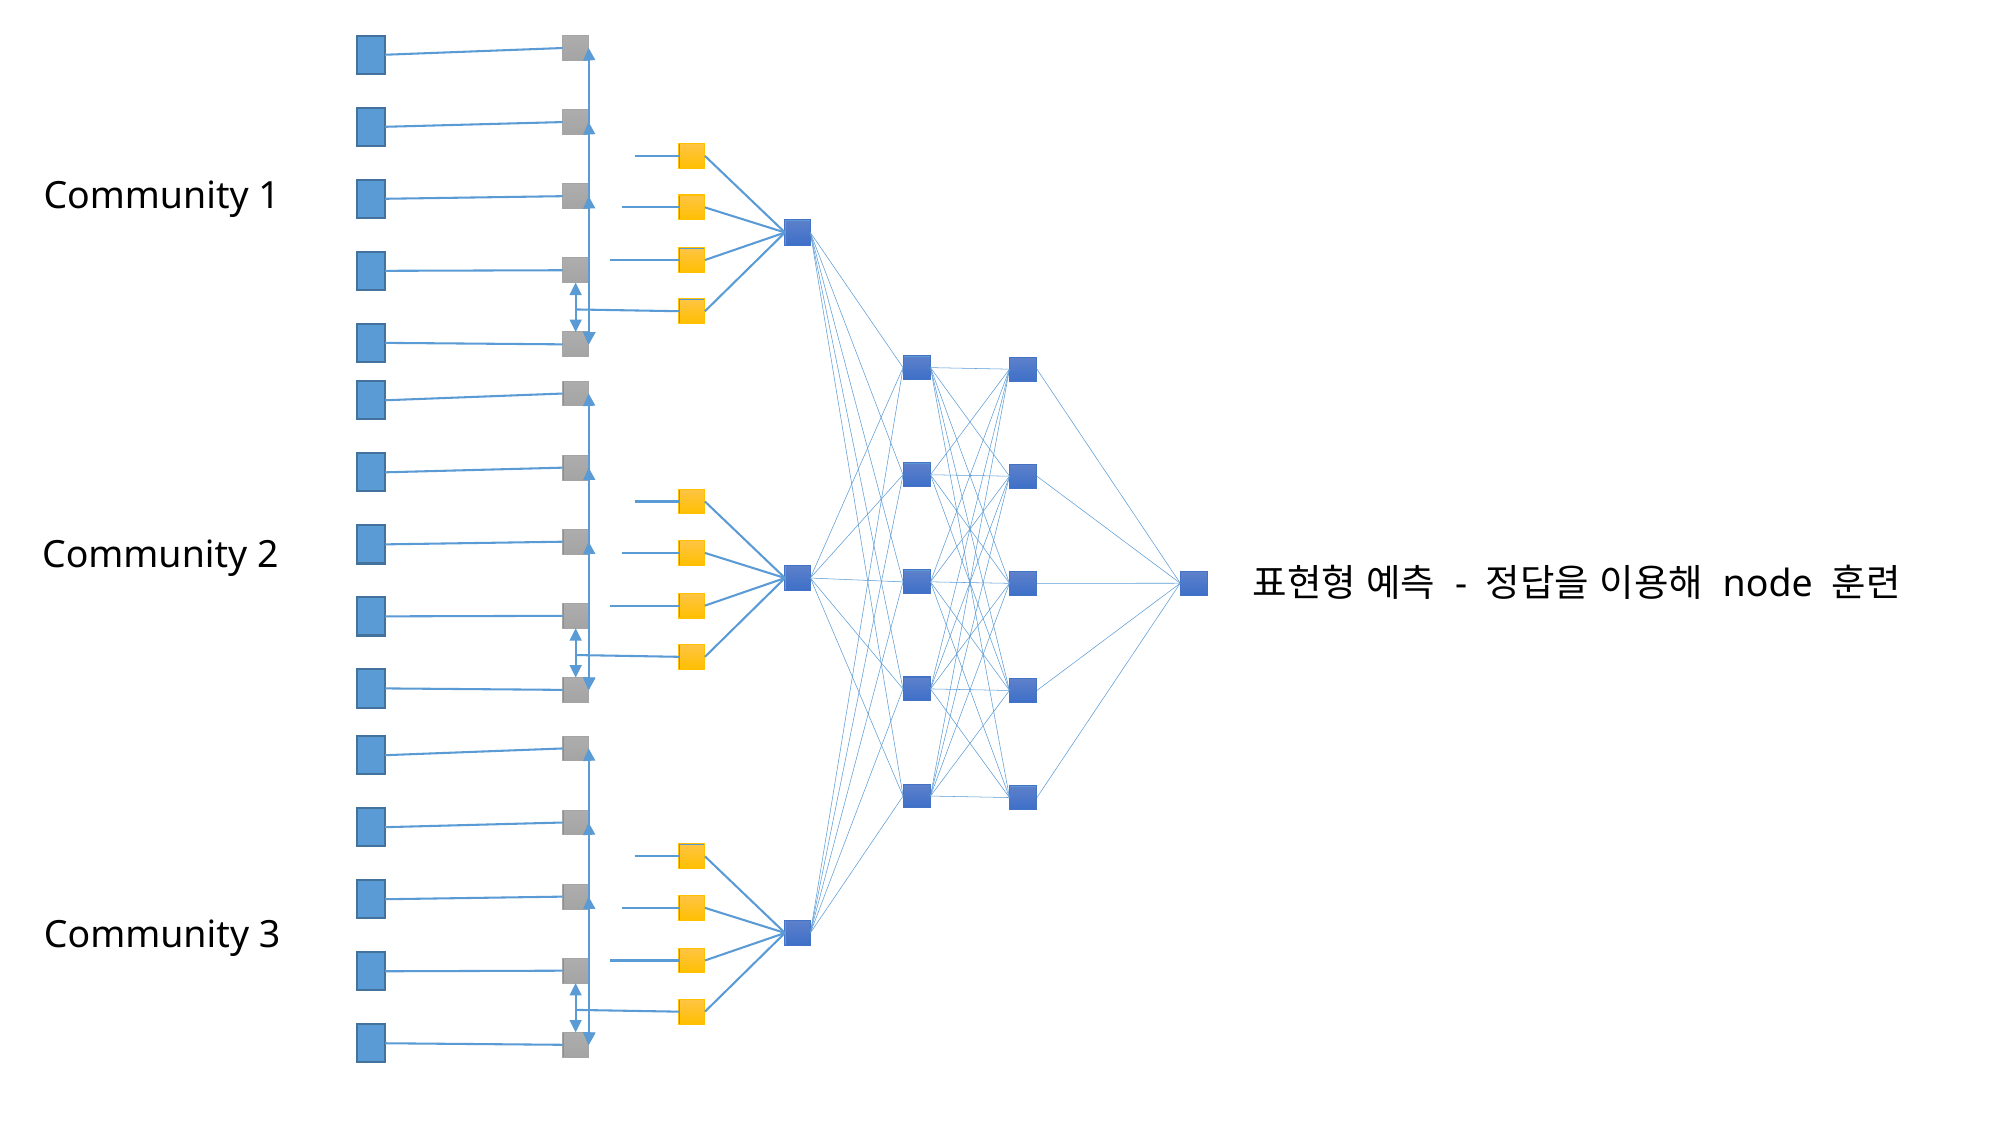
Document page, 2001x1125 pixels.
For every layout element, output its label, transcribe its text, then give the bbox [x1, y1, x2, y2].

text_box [930, 367, 1010, 581]
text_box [930, 581, 1010, 688]
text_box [1036, 583, 1181, 798]
text_box Community 2 [27, 522, 294, 583]
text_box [357, 35, 811, 362]
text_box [810, 232, 904, 578]
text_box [1036, 476, 1181, 583]
text_box [904, 676, 930, 701]
text_box [1009, 785, 1037, 810]
text_box [1181, 571, 1208, 596]
text_box [904, 784, 931, 808]
text_box [1010, 678, 1036, 703]
text_box [904, 569, 930, 594]
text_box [357, 381, 810, 708]
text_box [1036, 369, 1181, 476]
text_box Community 3 [29, 902, 296, 963]
text_box [1009, 357, 1037, 382]
text_box [1010, 571, 1036, 596]
text_box [1010, 464, 1036, 489]
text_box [810, 796, 904, 933]
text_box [930, 688, 1010, 796]
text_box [810, 578, 904, 796]
text_box 표현형 예측 - 정답을 이용해 node 훈련 [1237, 551, 1916, 612]
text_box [357, 735, 811, 1063]
text_box [904, 462, 930, 487]
text_box Community 1 [28, 163, 296, 224]
text_box [904, 355, 931, 380]
